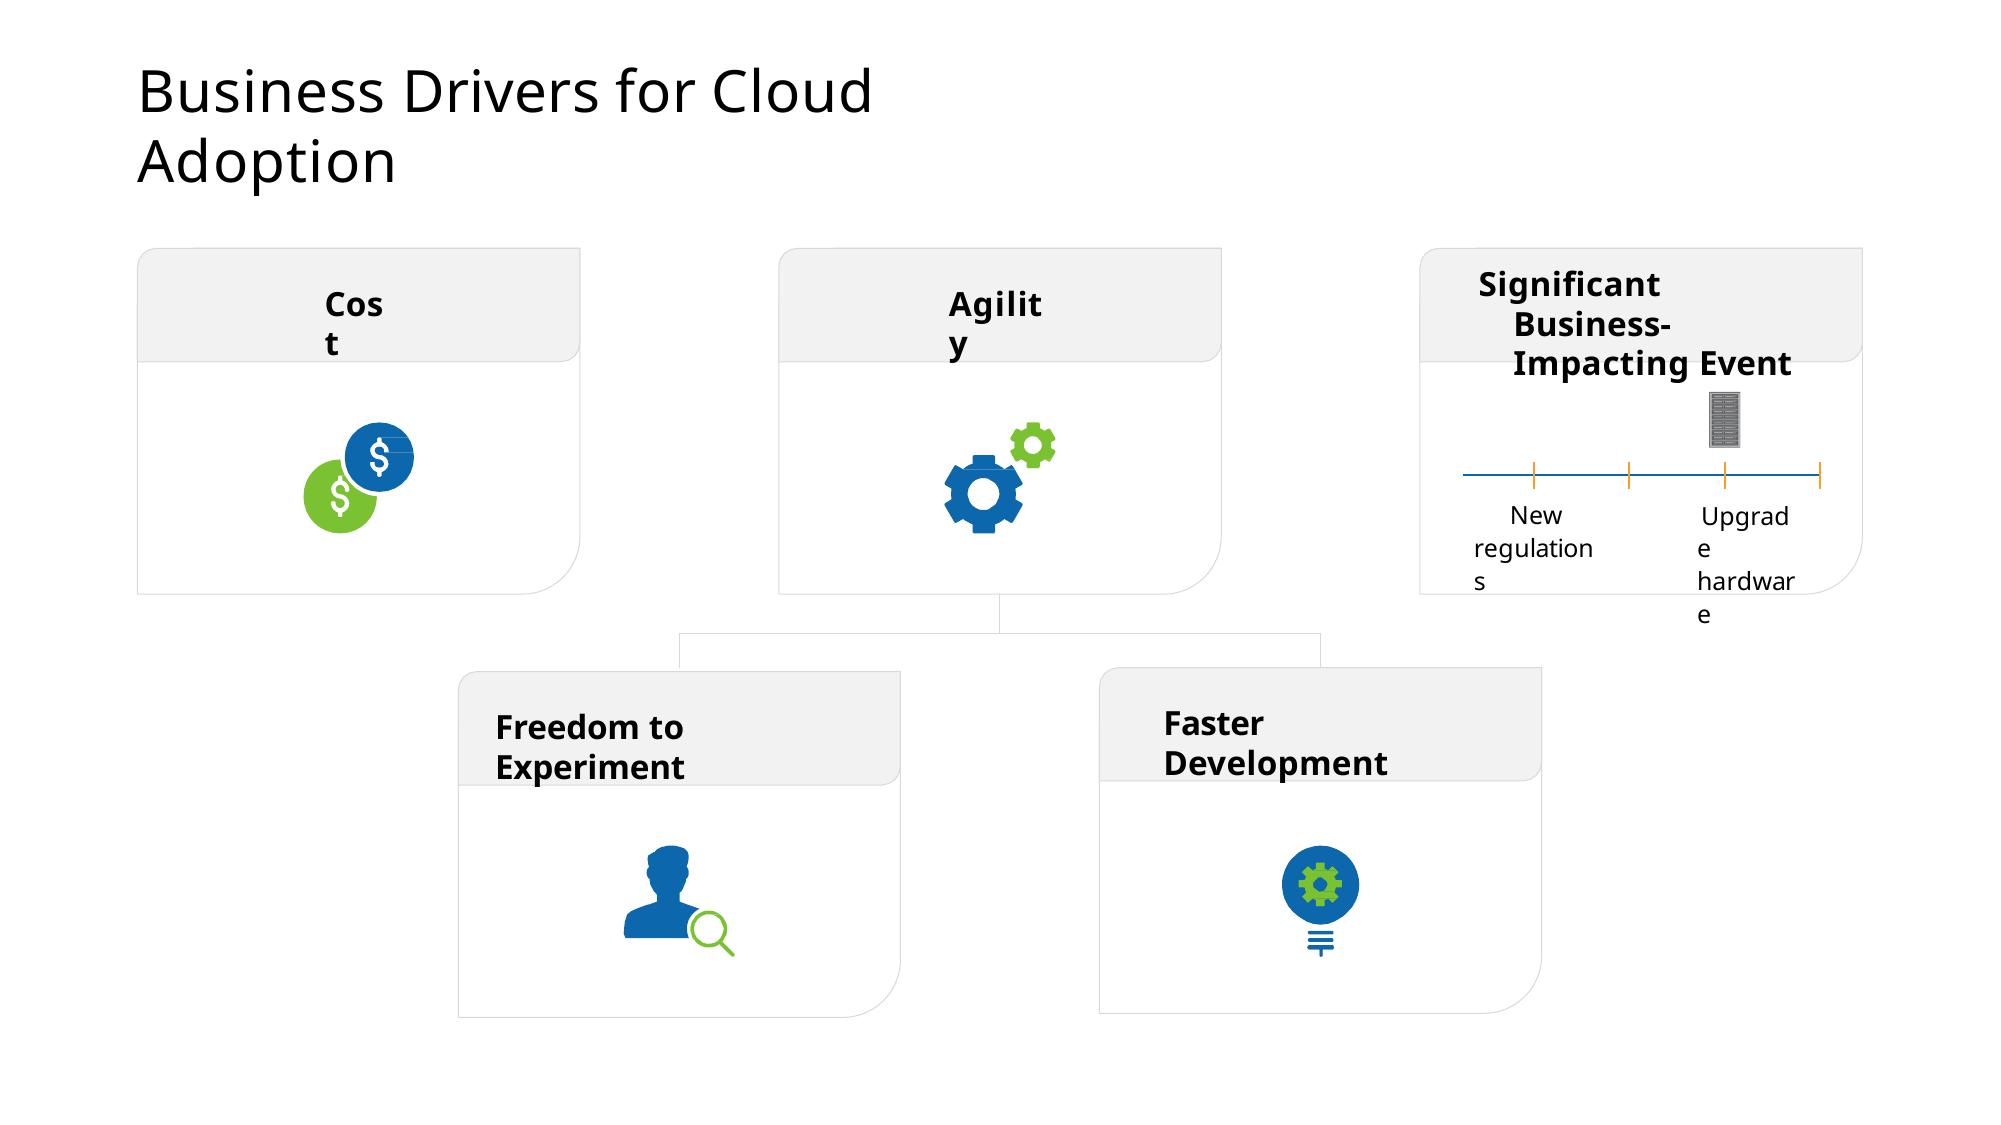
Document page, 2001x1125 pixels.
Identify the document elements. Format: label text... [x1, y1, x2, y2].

title Business Drivers for Cloud Adoption [135, 51, 1087, 242]
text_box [678, 247, 1322, 665]
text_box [136, 247, 581, 596]
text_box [1462, 391, 1821, 490]
text_box Upgrade hardware [1695, 602, 1802, 629]
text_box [457, 422, 1056, 1019]
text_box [623, 666, 1543, 1015]
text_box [1419, 247, 1864, 596]
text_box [303, 422, 415, 534]
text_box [1281, 845, 1360, 957]
